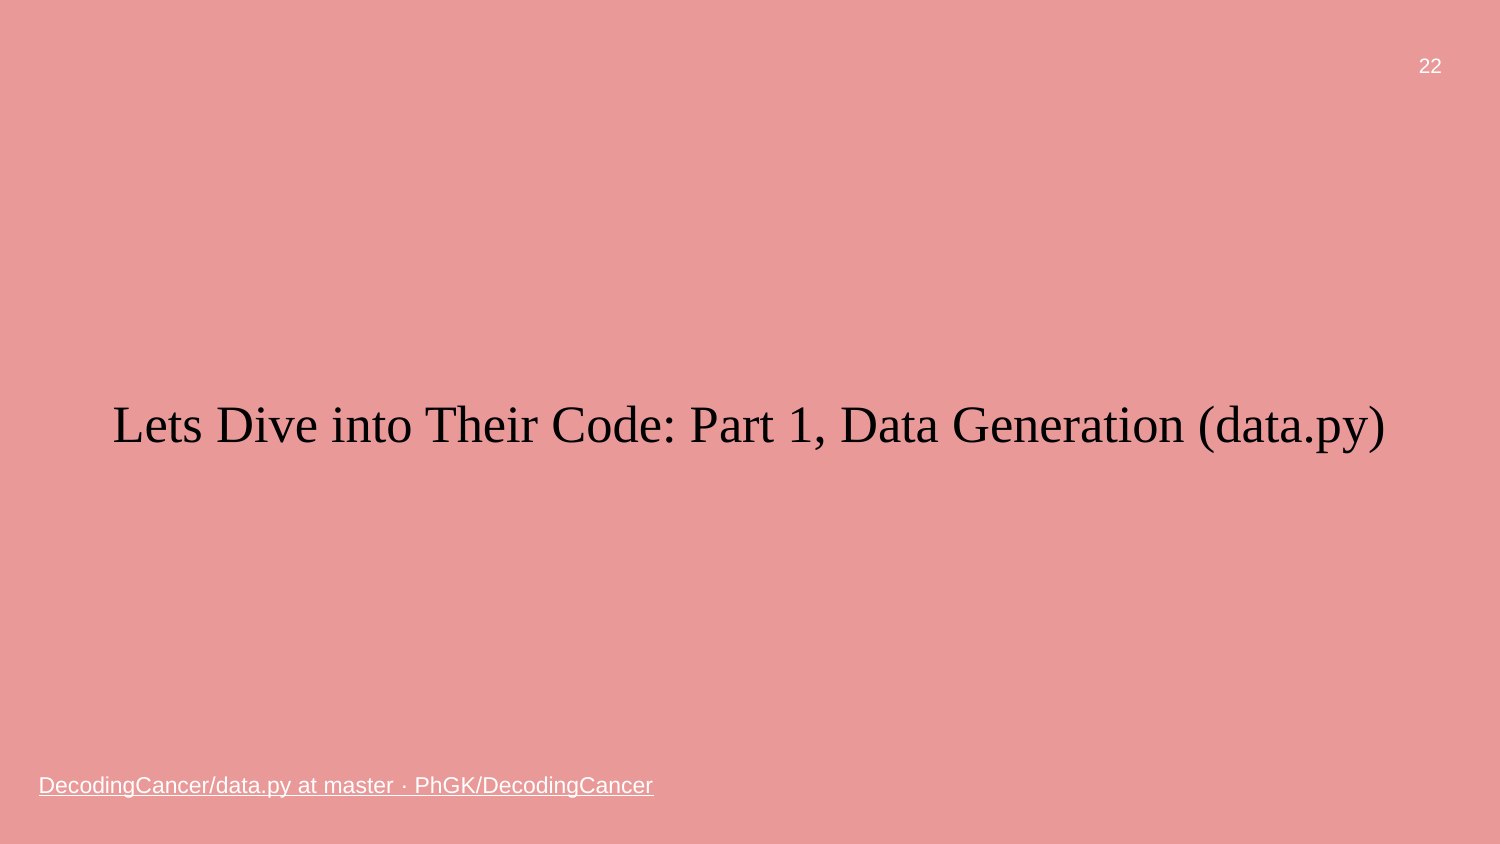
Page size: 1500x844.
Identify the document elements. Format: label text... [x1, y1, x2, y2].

title Lets Dive into Their Code: Part 1, Data Generation (data.py) [51, 374, 1449, 469]
text_box DecodingCancer/data.py at master · PhGK/DecodingCancer [23, 756, 1047, 812]
slide_number ‹#› [1349, 27, 1457, 103]
